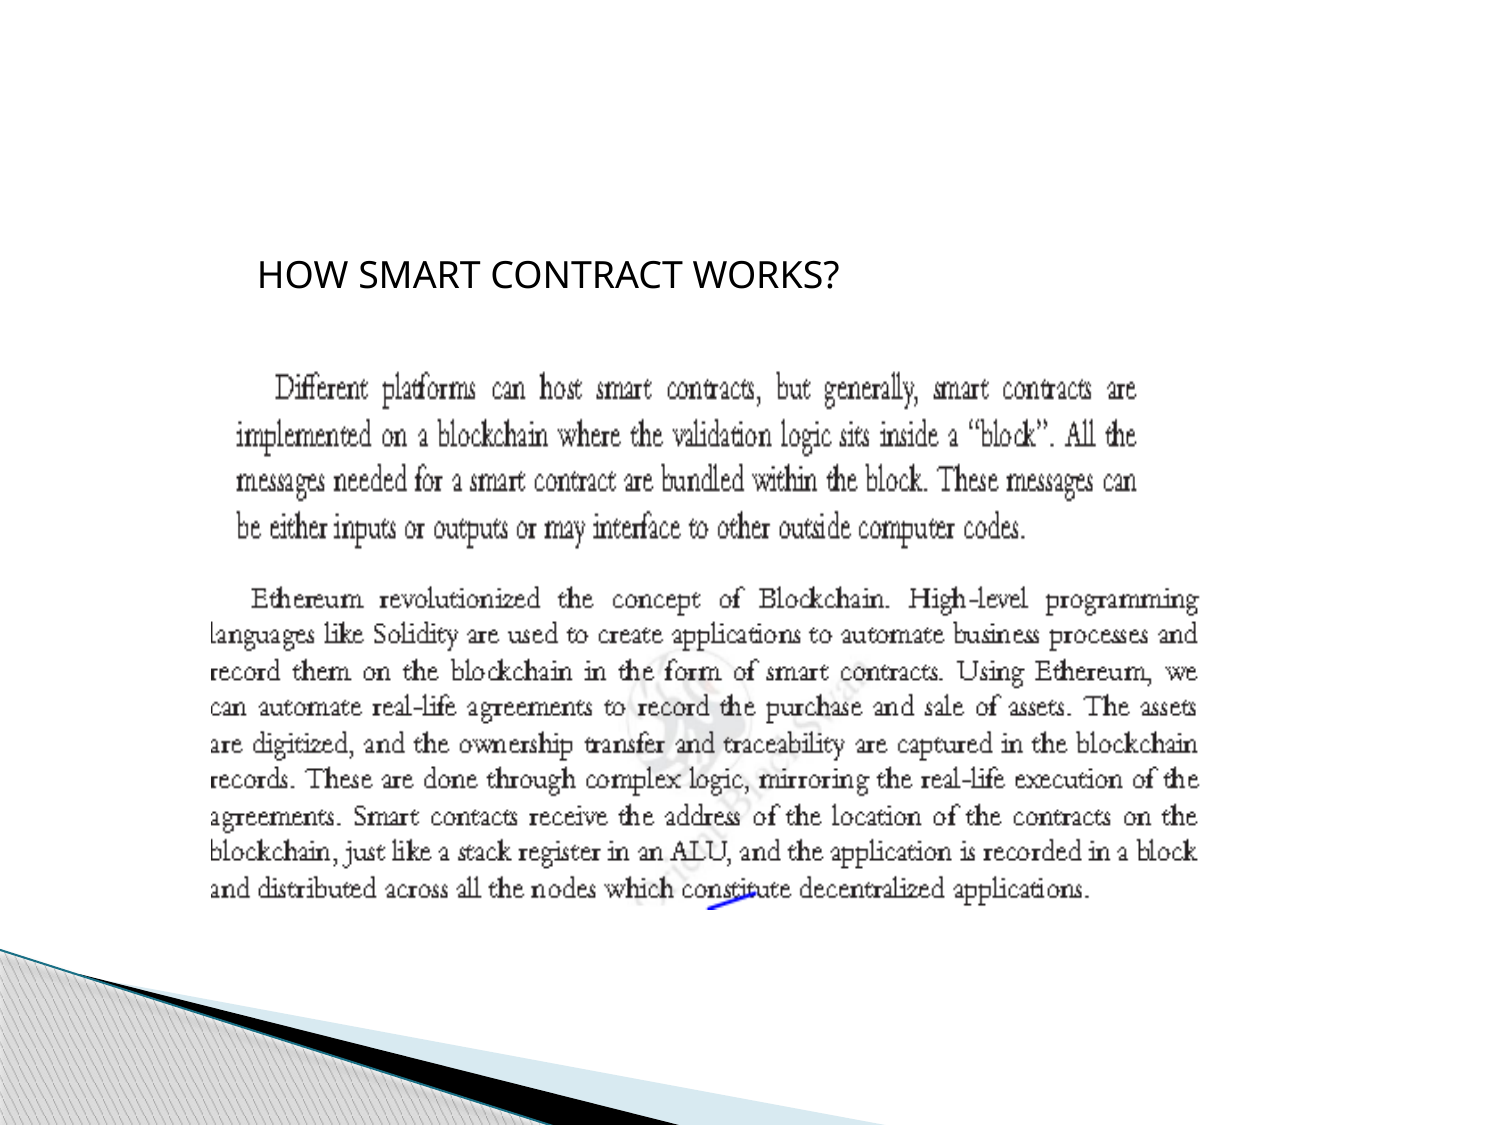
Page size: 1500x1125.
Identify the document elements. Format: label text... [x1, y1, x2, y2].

text_box HOW SMART CONTRACT WORKS? [242, 243, 1199, 394]
picture [163, 365, 1212, 911]
